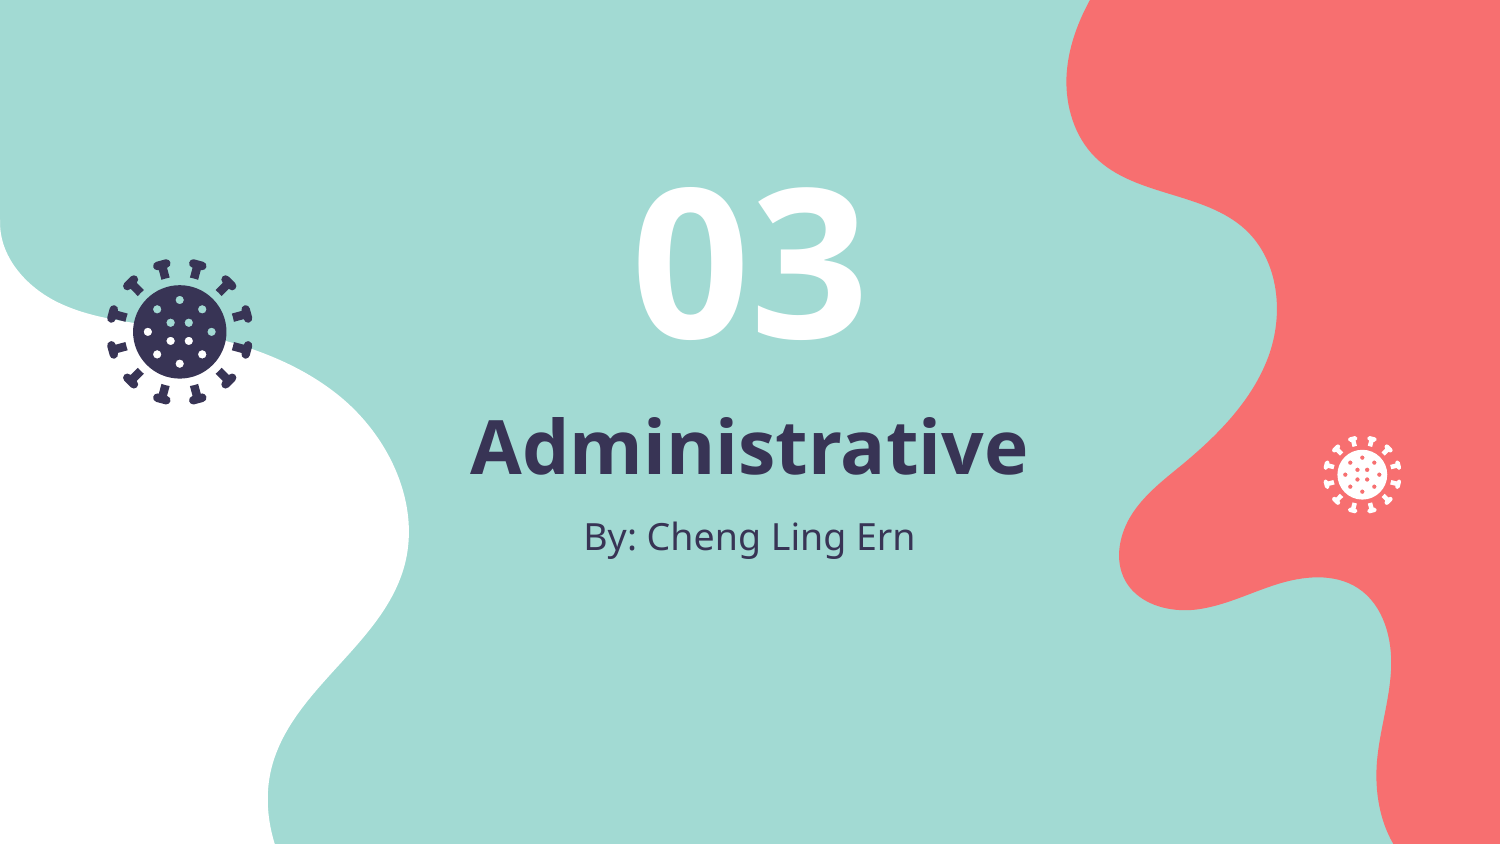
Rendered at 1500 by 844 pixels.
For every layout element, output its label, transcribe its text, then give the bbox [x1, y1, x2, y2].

title 03 [431, 200, 1069, 257]
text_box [106, 259, 1402, 514]
subtitle By: Cheng Ling Ern [431, 522, 1069, 644]
